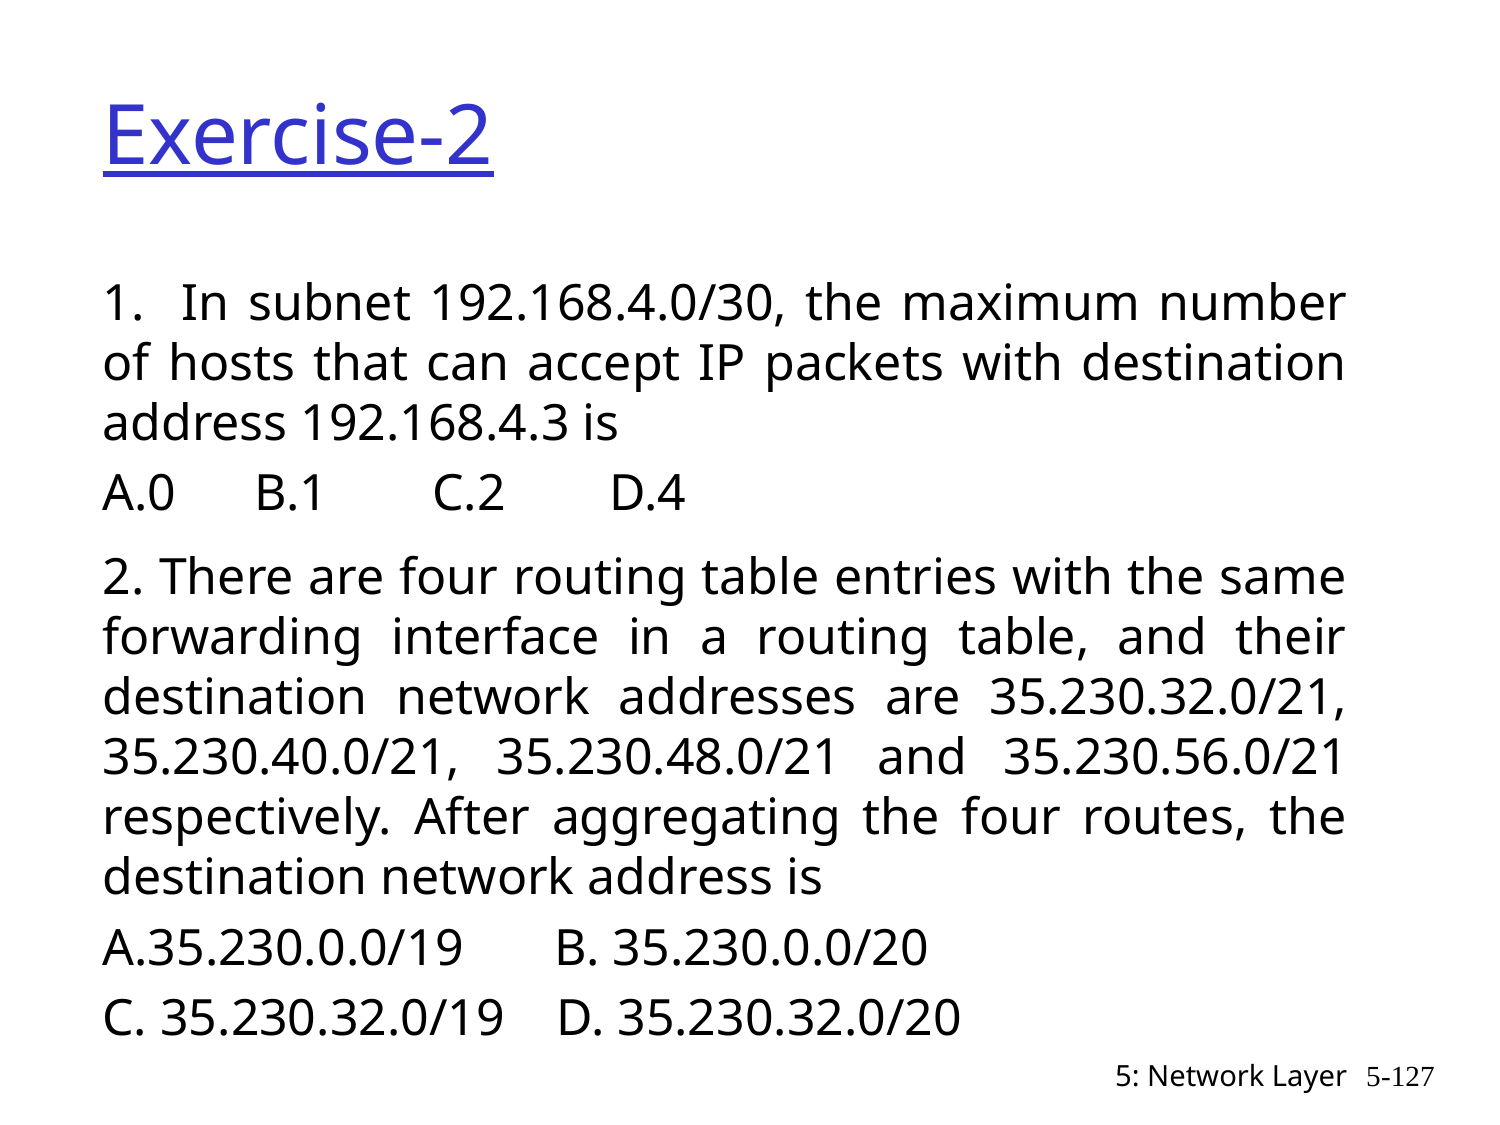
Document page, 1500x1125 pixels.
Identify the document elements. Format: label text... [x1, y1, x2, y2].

footer 5: Network Layer [887, 1049, 1338, 1125]
title Exercise-2 [87, 37, 1363, 225]
slide_number 5-127 [1338, 1049, 1451, 1125]
list 1. In subnet 192.168.4.0/30, the maximum number of hosts that can accept IP packets with destination address 192.168.4.3 is A.0 B.1 C.2 D.4 2. There are four routing table entries with the same forwarding interface in a routing table, and their destination network addresses are 35.230.32.0/21, 35.230.40.0/21, 35.230.48.0/21 and 35.230.56.0/21 respectively. After aggregating the four routes, the destination network address is A.35.230.0.0/19 B. 35.230.0.0/20 C. 35.230.32.0/19 D. 35.230.32.0/20 [87, 262, 1363, 1025]
